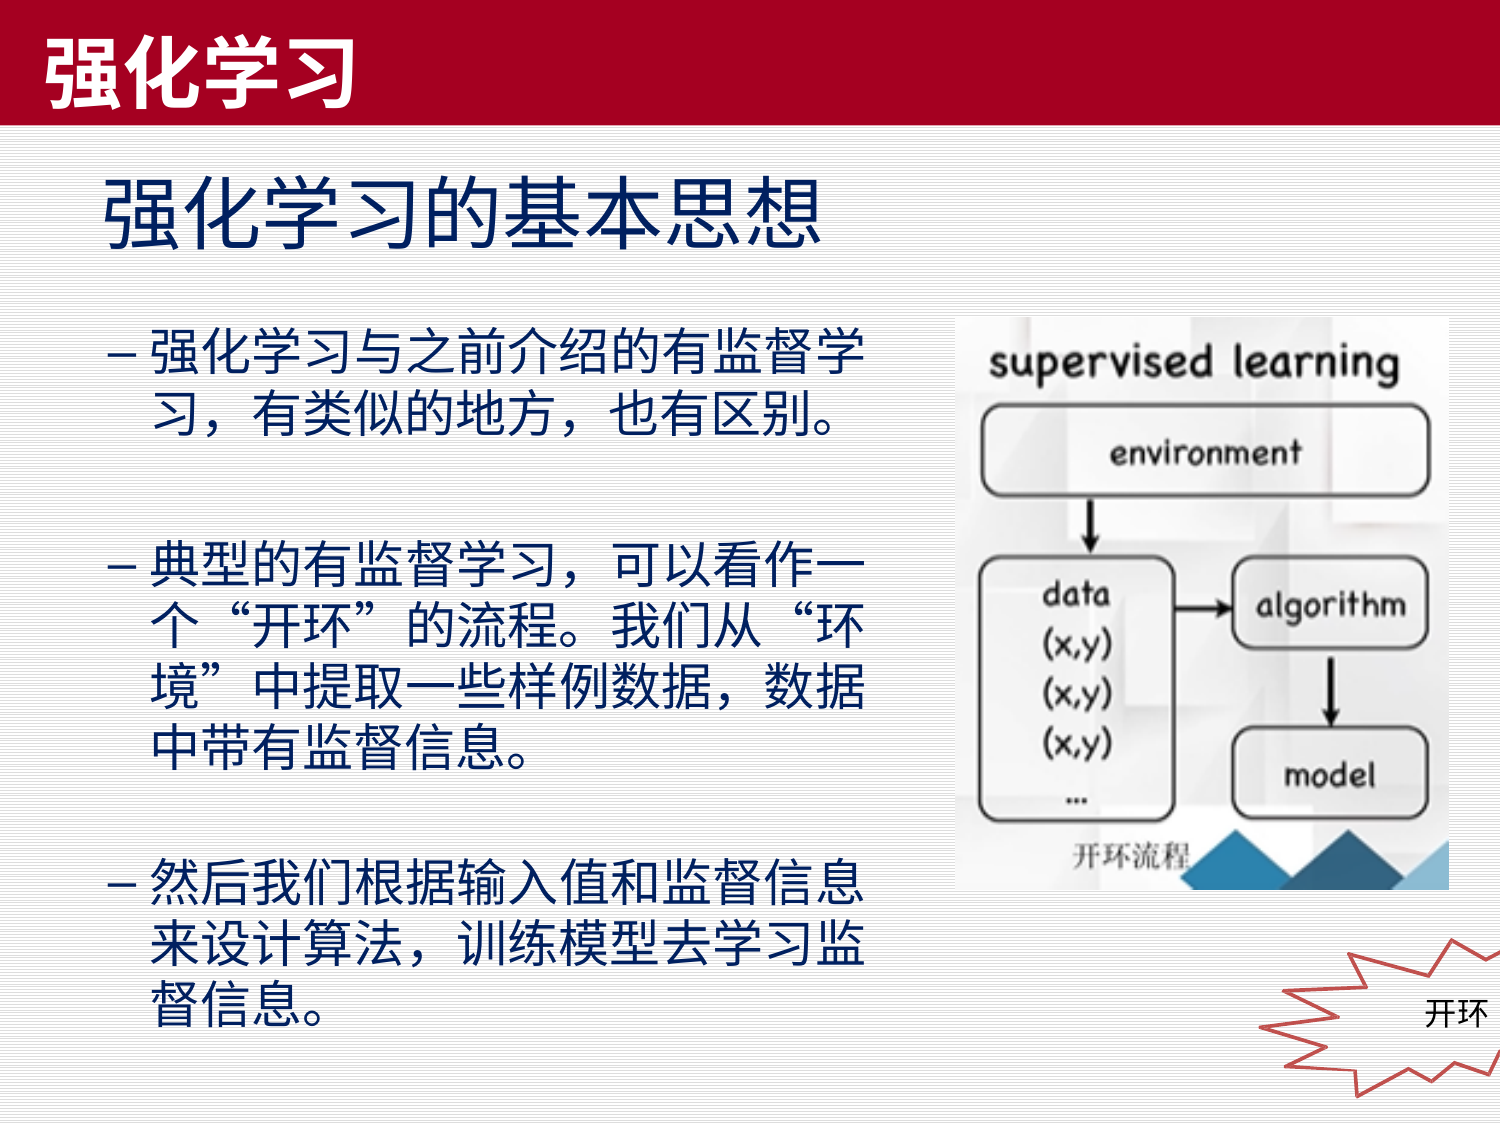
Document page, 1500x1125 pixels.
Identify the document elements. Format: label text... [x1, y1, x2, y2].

text_box 强化学习的基本思想 [99, 161, 827, 260]
title 强化学习 [0, 0, 1500, 126]
text_box 强化学习与之前介绍的有监督学 习，有类似的地方，也有区别。 典型的有监督学习，可以看作一 个“开环”的流程。我们从“环 境”中提取一些样例数据，数据 中带有监督信息。 然后我们根据输入值和监督信息 来设计算法，训练模型去学习监 督信息。 [106, 317, 868, 1035]
slide_number [1137, 1062, 1463, 1125]
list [955, 317, 1449, 890]
text_box [1258, 938, 1500, 1062]
text_box [1463, 1049, 1500, 1077]
text_box 开环 [1422, 990, 1493, 1032]
